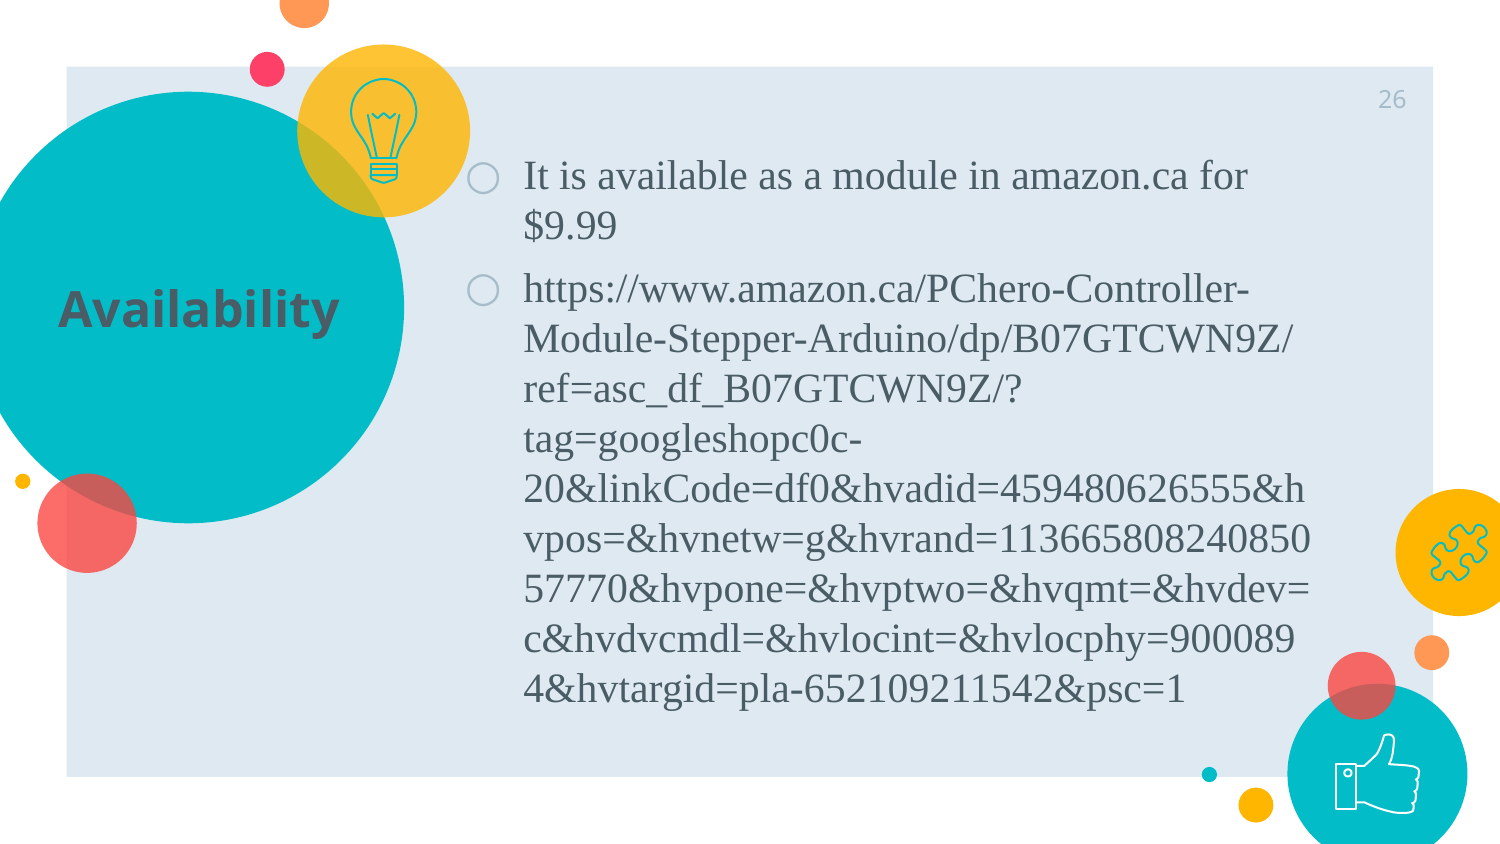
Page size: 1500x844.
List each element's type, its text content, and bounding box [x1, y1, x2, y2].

slide_number 26 [1331, 68, 1422, 134]
list It is available as a module in amazon.ca for $9.99 https://www.amazon.ca/PChero-Controller-Module-Stepper-Arduino/dp/B07GTCWN9Z/ref=asc_df_B07GTCWN9Z/?tag=googleshopc0c-20&linkCode=df0&hvadid=459480626555&hvpos=&hvnetw=g&hvrand=11366580824085057770&hvpone=&hvptwo=&hvqmt=&hvdev=c&hvdvcmdl=&hvlocint=&hvlocphy=9000894&hvtargid=pla-652109211542&psc=1 [433, 133, 1332, 670]
title Availability [23, 91, 375, 524]
